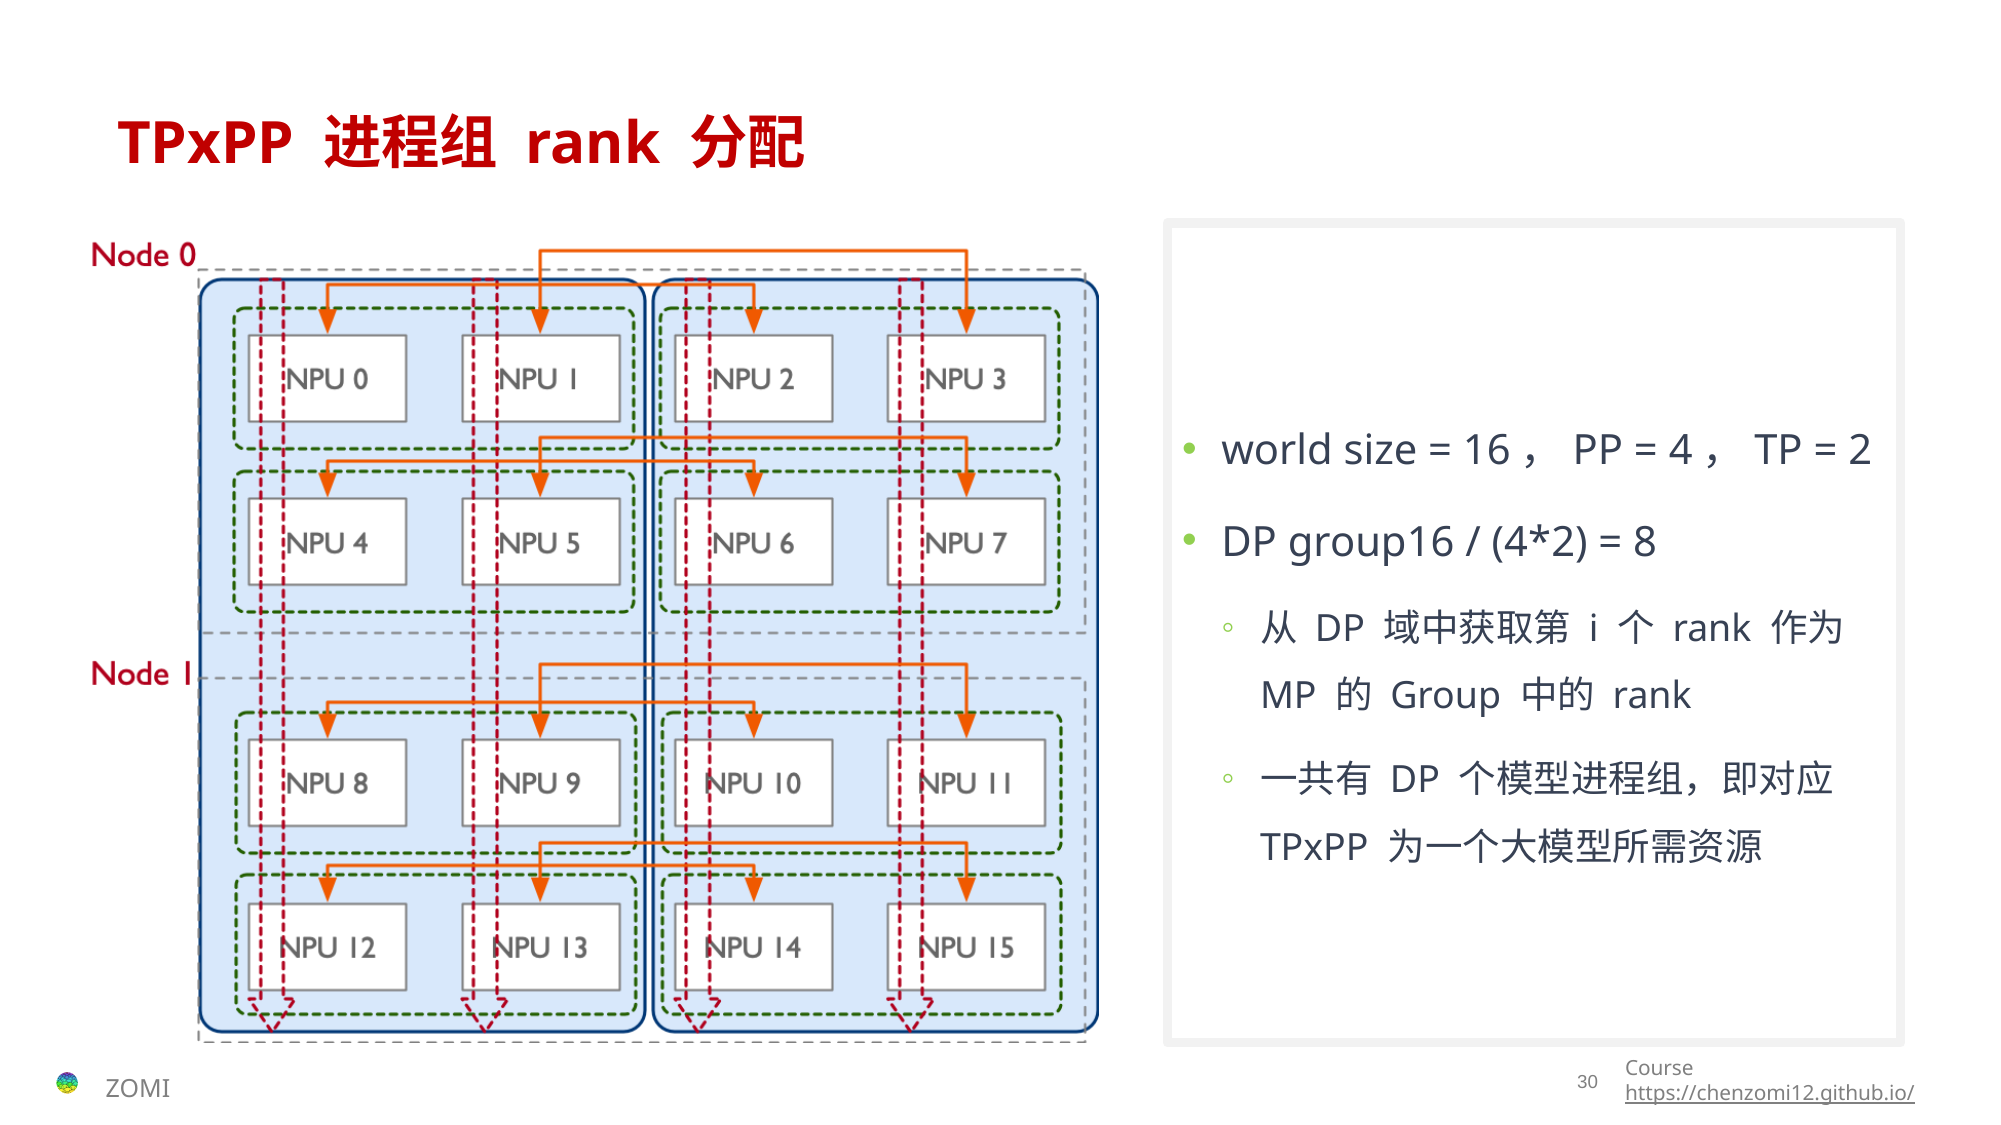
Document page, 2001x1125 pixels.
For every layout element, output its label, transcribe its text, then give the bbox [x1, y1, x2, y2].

picture [57, 1073, 77, 1093]
text_box world size = 16，PP = 4，TP = 2 DP group16 / (4*2) = 8 从 DP 域中获取第 i 个 rank 作为 MP 的 Group 中的 rank 一共有 DP 个模型进程组，即对应 TPxPP 为一个大模型所需资源 [1167, 223, 1901, 1043]
title TPxPP 进程组 rank 分配 [102, 91, 1901, 189]
picture [79, 222, 1099, 1043]
